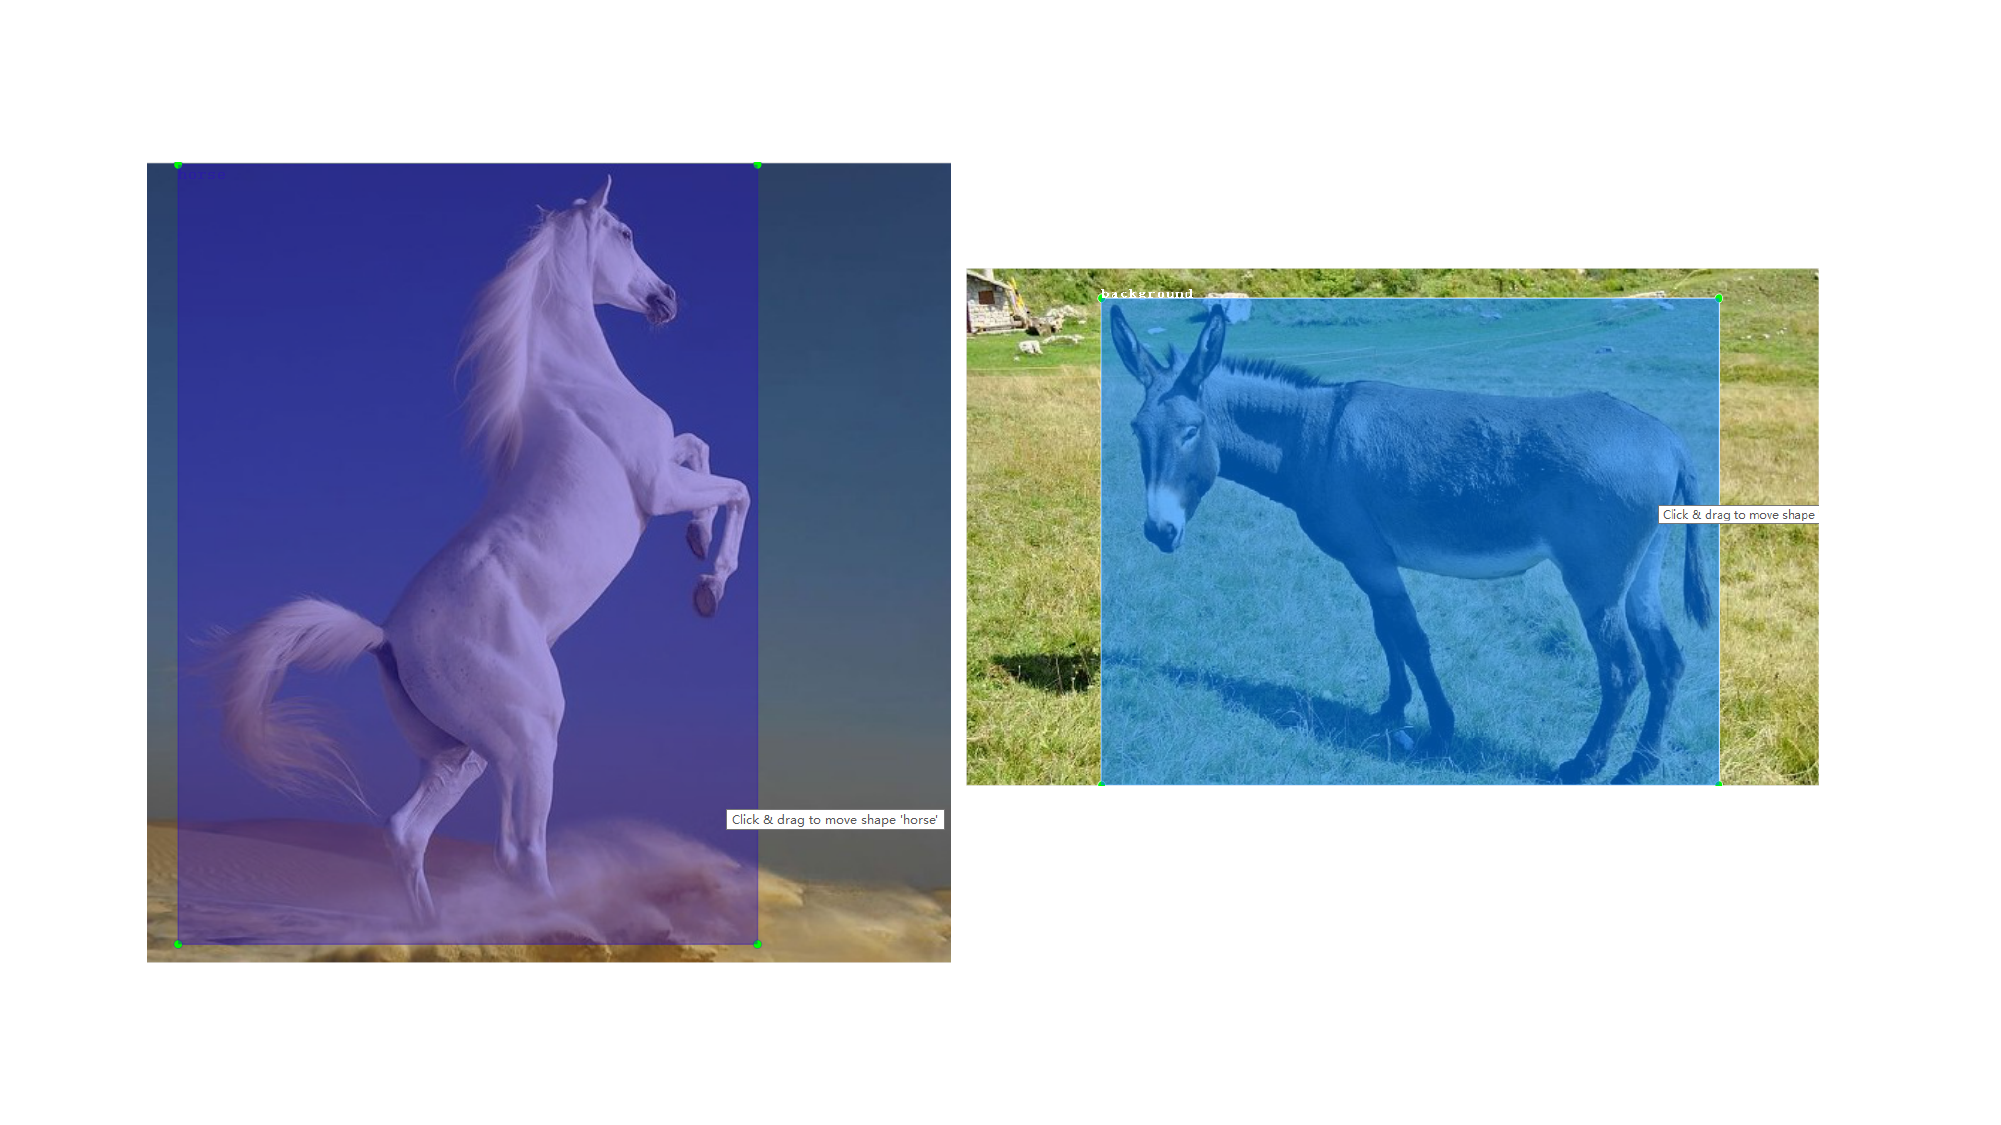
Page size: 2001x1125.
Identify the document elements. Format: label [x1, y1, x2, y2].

picture [966, 268, 1819, 787]
picture [147, 162, 951, 963]
